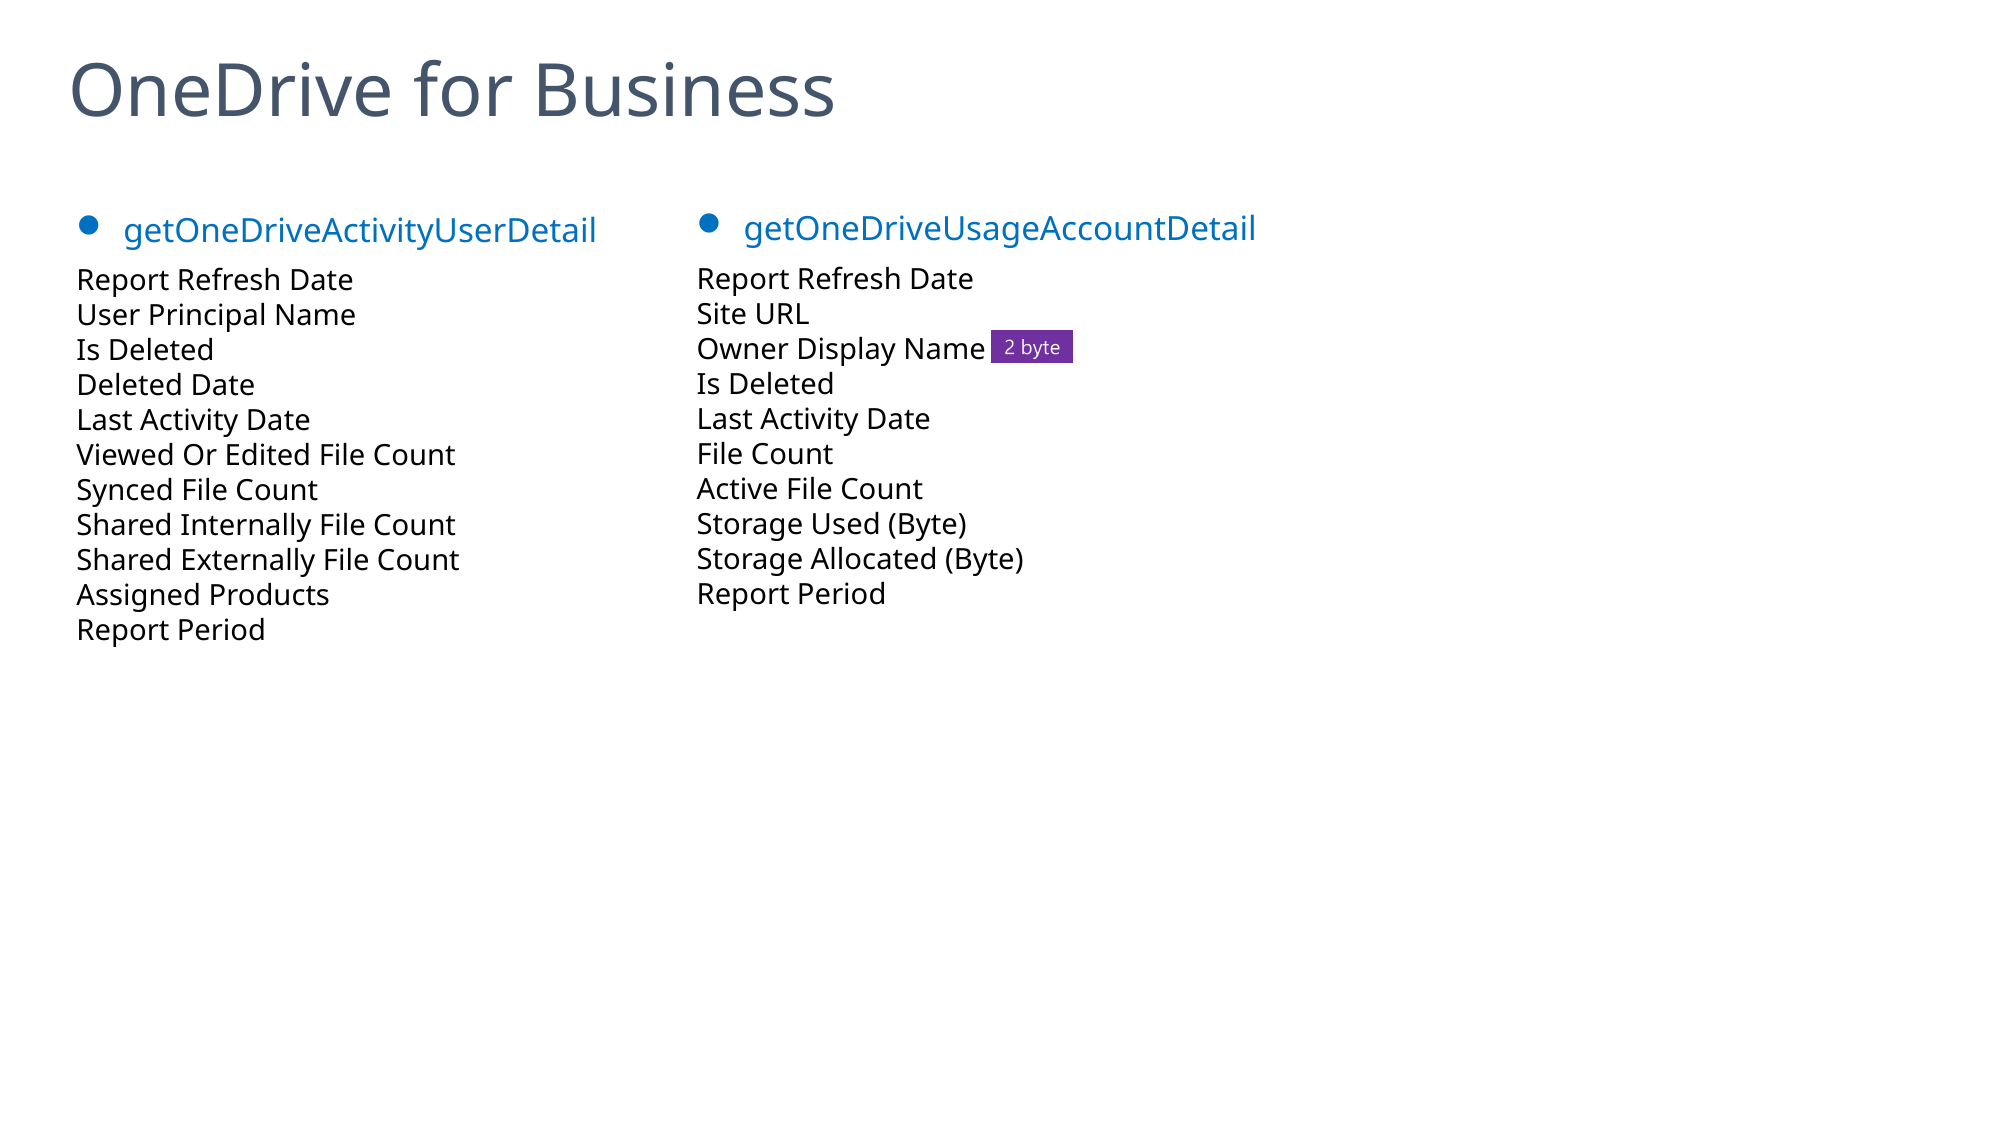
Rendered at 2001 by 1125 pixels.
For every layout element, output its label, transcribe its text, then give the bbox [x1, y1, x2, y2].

text_box getOneDriveUsageAccountDetail Report Refresh Date Site URL Owner Display Name Is Deleted Last Activity Date File Count Active File Count Storage Used (Byte) Storage Allocated (Byte) Report Period [667, 188, 1302, 679]
text_box getOneDriveActivityUserDetail Report Refresh Date User Principal Name Is Deleted Deleted Date Last Activity Date Viewed Or Edited File Count Synced File Count Shared Internally File Count Shared Externally File Count Assigned Products Report Period [47, 189, 693, 715]
picture [991, 327, 1073, 372]
text_box OneDrive for Business [38, 29, 1510, 157]
